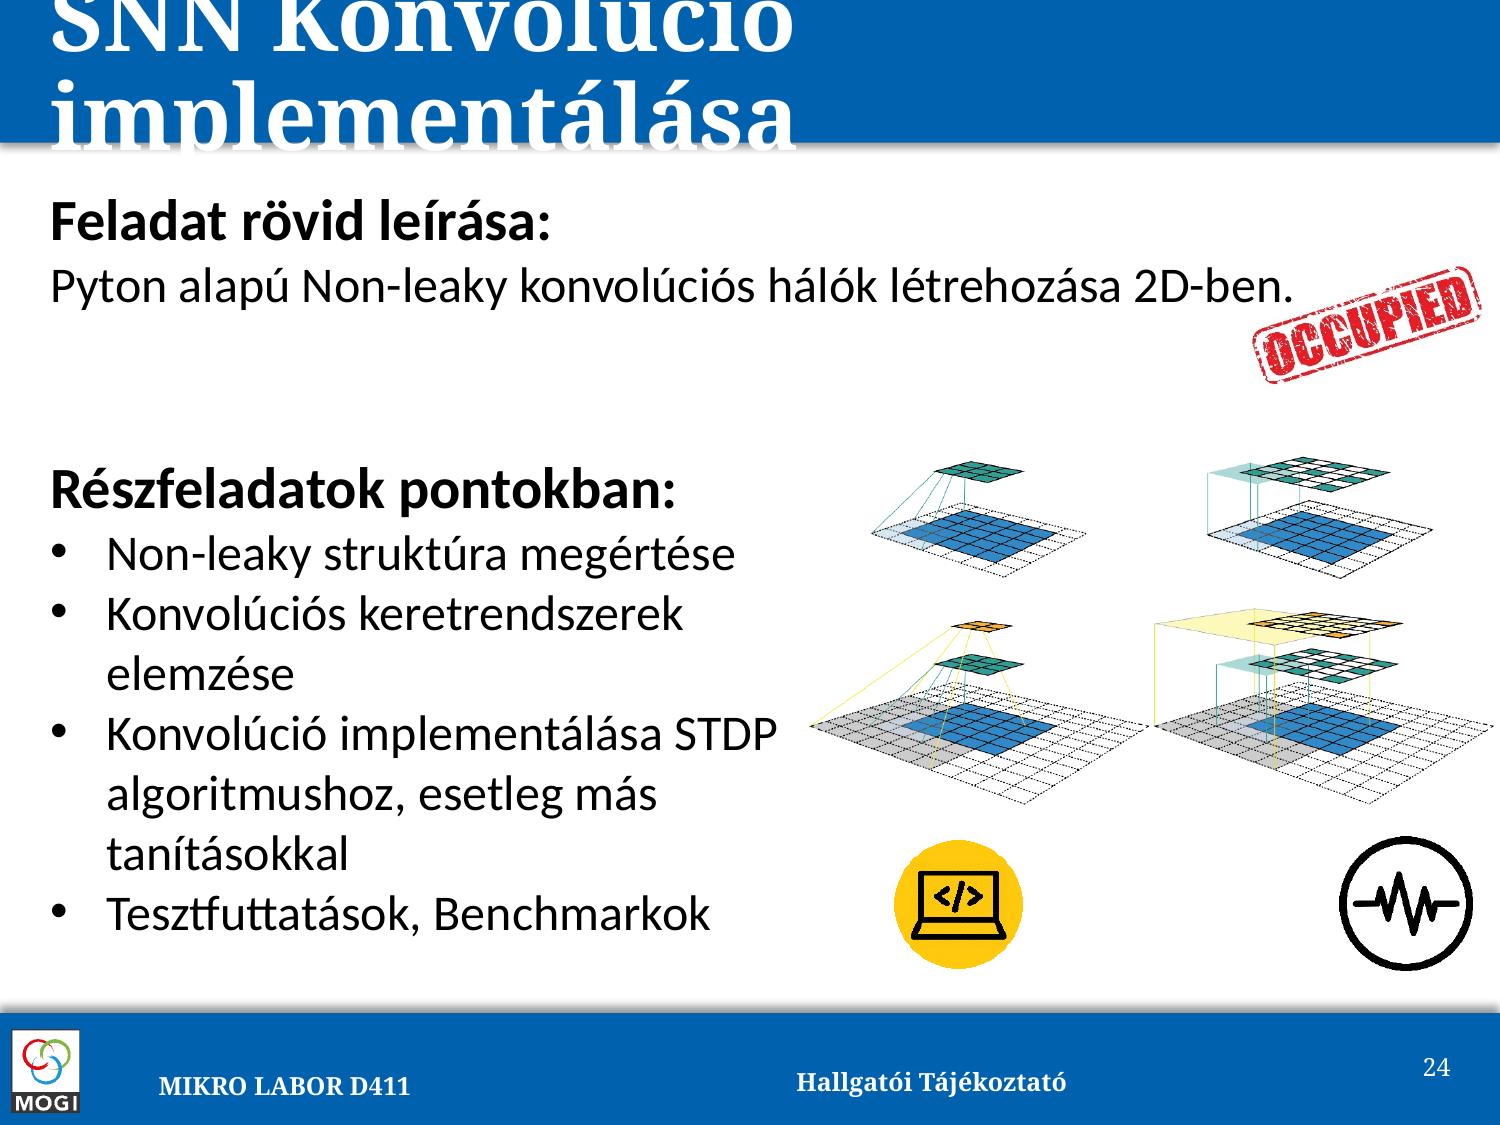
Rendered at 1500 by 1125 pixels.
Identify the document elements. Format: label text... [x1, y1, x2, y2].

title SNN Konvolúció implementálása [35, 17, 1464, 125]
picture [893, 838, 1025, 971]
picture [1246, 251, 1488, 399]
slide_number MIKRO Labor D411 [91, 1029, 479, 1109]
text_box Részfeladatok pontokban: Non-leaky struktúra megértése Konvolúciós keretrendszerek elemzése Konvolúció implementálása STDP algoritmushoz, esetleg más tanításokkal Tesztfuttatások, Benchmarkok [35, 442, 818, 948]
text_box Feladat rövid leírása: Pyton alapú Non-leaky konvolúciós hálók létrehozása 2D-ben. [35, 174, 1474, 320]
picture [797, 452, 1500, 812]
footer Hallgatói Tájékoztató [490, 1029, 1374, 1109]
picture [11, 1029, 80, 1113]
picture [1339, 836, 1473, 971]
slide_number 24 [1385, 1029, 1488, 1107]
